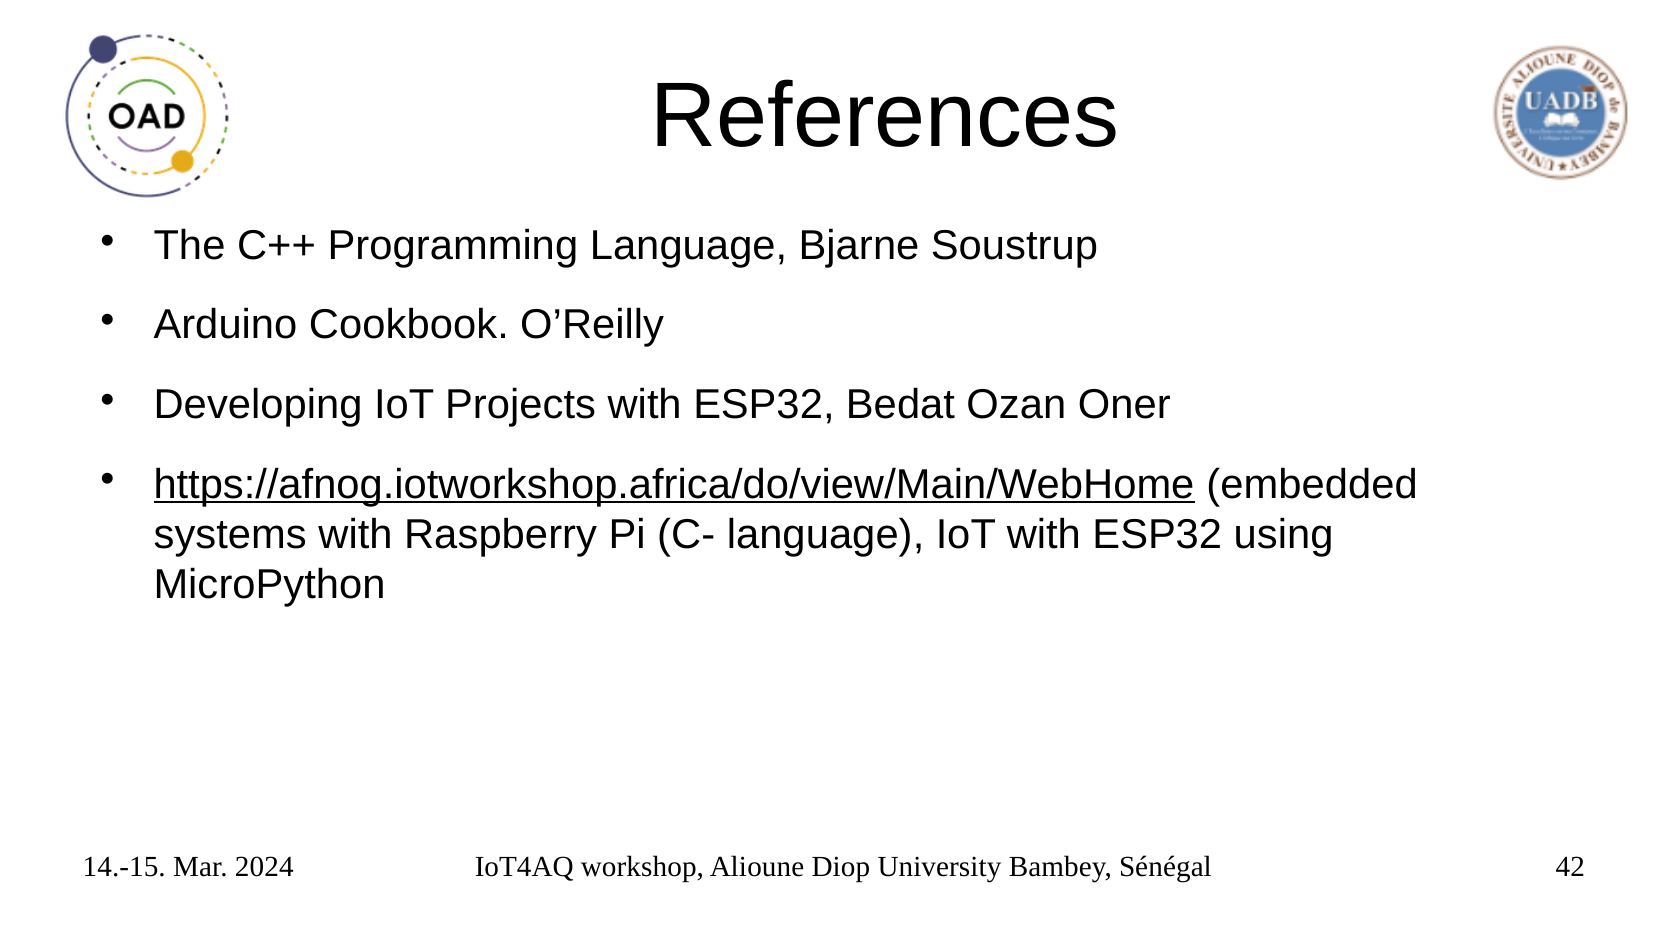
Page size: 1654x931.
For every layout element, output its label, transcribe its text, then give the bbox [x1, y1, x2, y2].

slide_number 42 [1312, 847, 1586, 912]
title References [301, 32, 1469, 188]
list The C++ Programming Language, Bjarne Soustrup Arduino Cookbook. O’Reilly Developing IoT Projects with ESP32, Bedat Ozan Oner https://afnog.iotworkshop.africa/do/view/Main/WebHome (embedded systems with Raspberry Pi (C- language), IoT with ESP32 using MicroPython [82, 217, 1571, 757]
picture [1482, 37, 1641, 188]
picture [25, 20, 263, 218]
footer IoT4AQ workshop, Alioune Diop University Bambey, Sénégal [375, 847, 1312, 912]
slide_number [82, 847, 375, 912]
